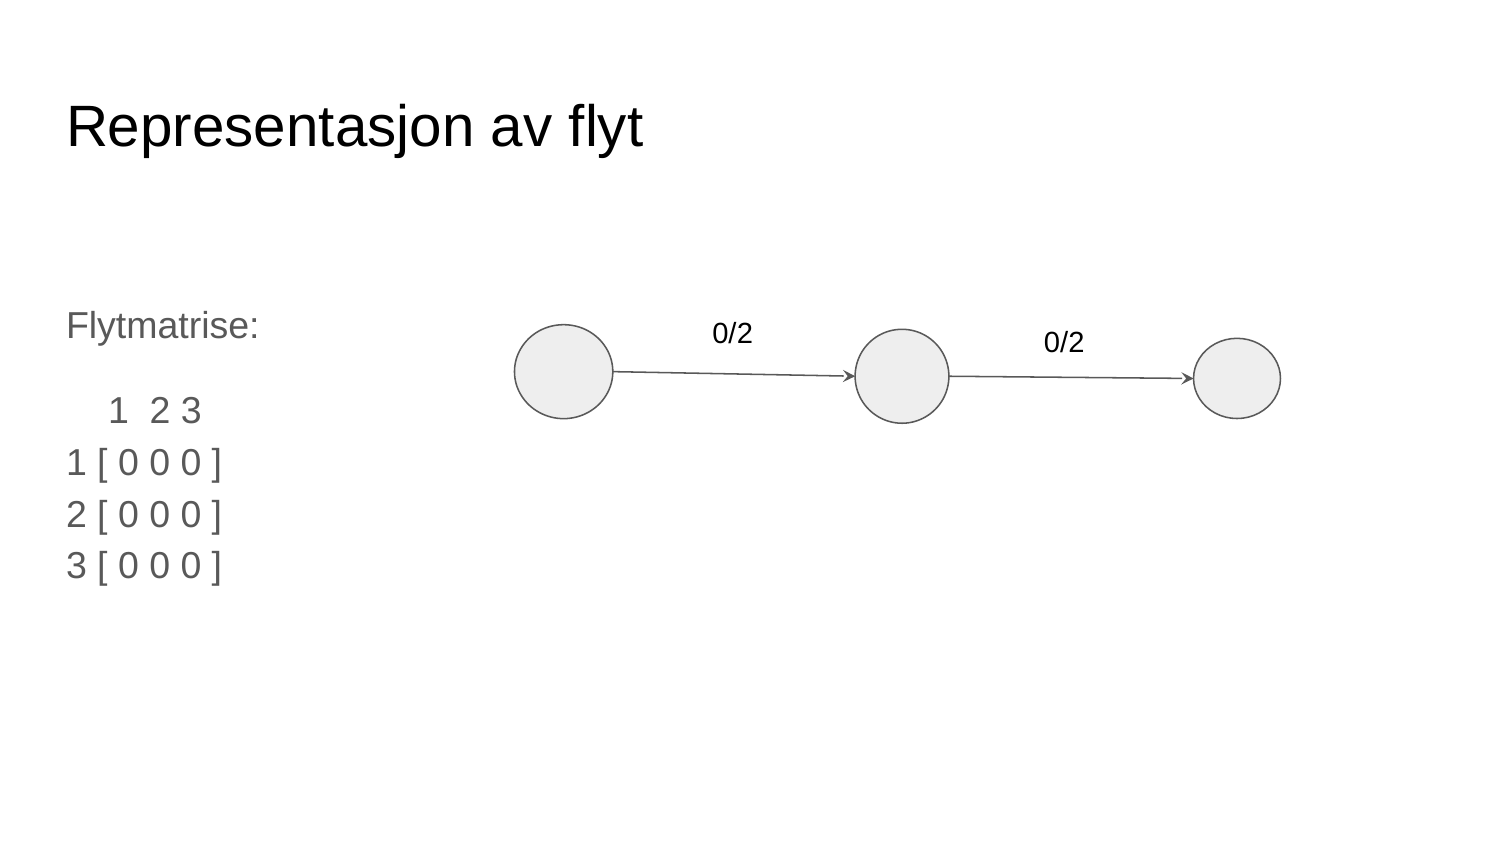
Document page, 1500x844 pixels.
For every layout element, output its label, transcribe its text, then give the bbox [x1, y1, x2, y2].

title Representasjon av flyt [51, 72, 1449, 167]
text_box [855, 329, 949, 424]
text_box [514, 324, 613, 419]
list Flytmatrise: 1 2 3 1 [ 0 0 0 ] 2 [ 0 0 0 ] 3 [ 0 0 0 ] [51, 201, 1449, 762]
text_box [948, 375, 1194, 379]
text_box 0/2 [1028, 308, 1139, 359]
text_box [1193, 338, 1281, 419]
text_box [612, 371, 856, 377]
text_box 0/2 [697, 299, 772, 350]
